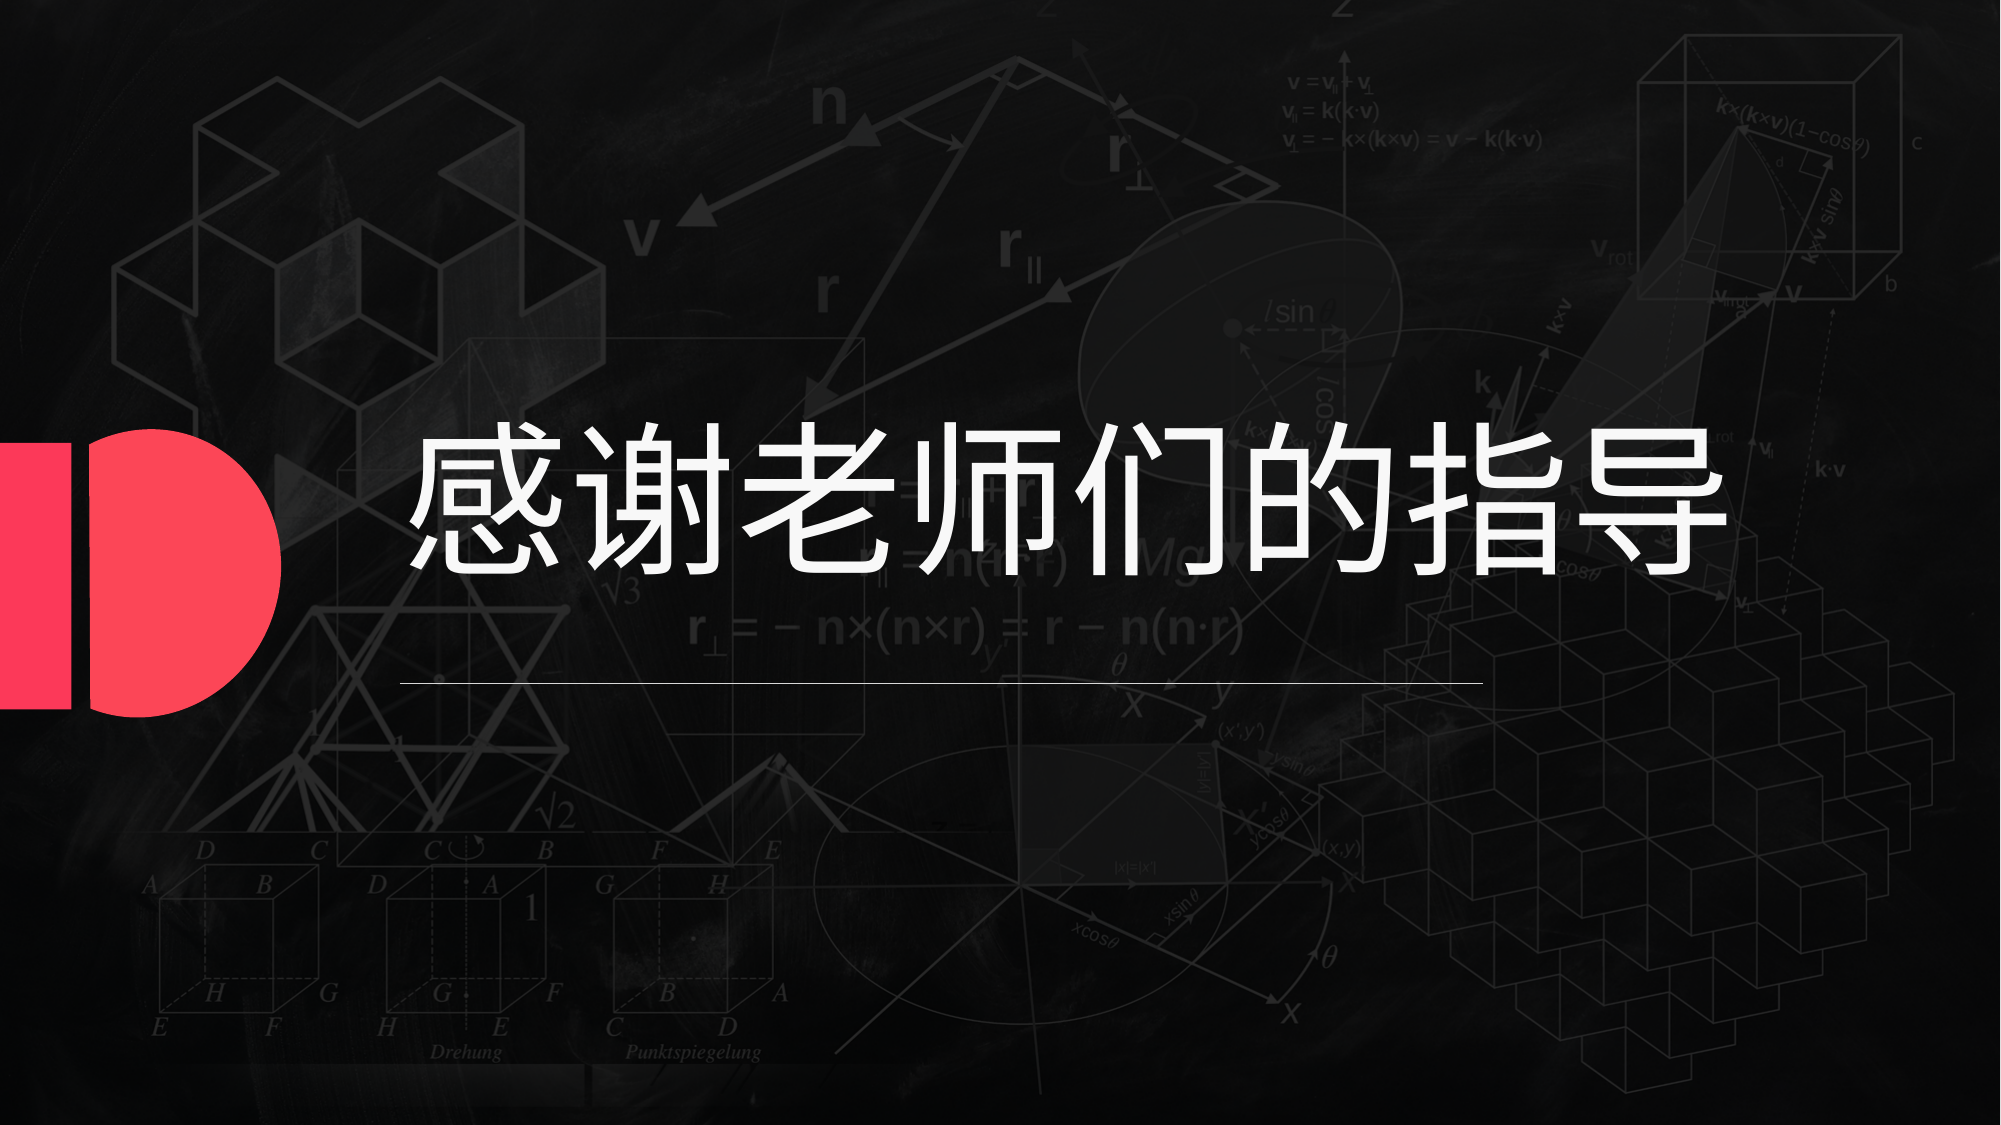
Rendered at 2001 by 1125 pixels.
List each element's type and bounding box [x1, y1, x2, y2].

picture [0, 0, 2001, 1125]
text_box [387, 388, 2000, 684]
